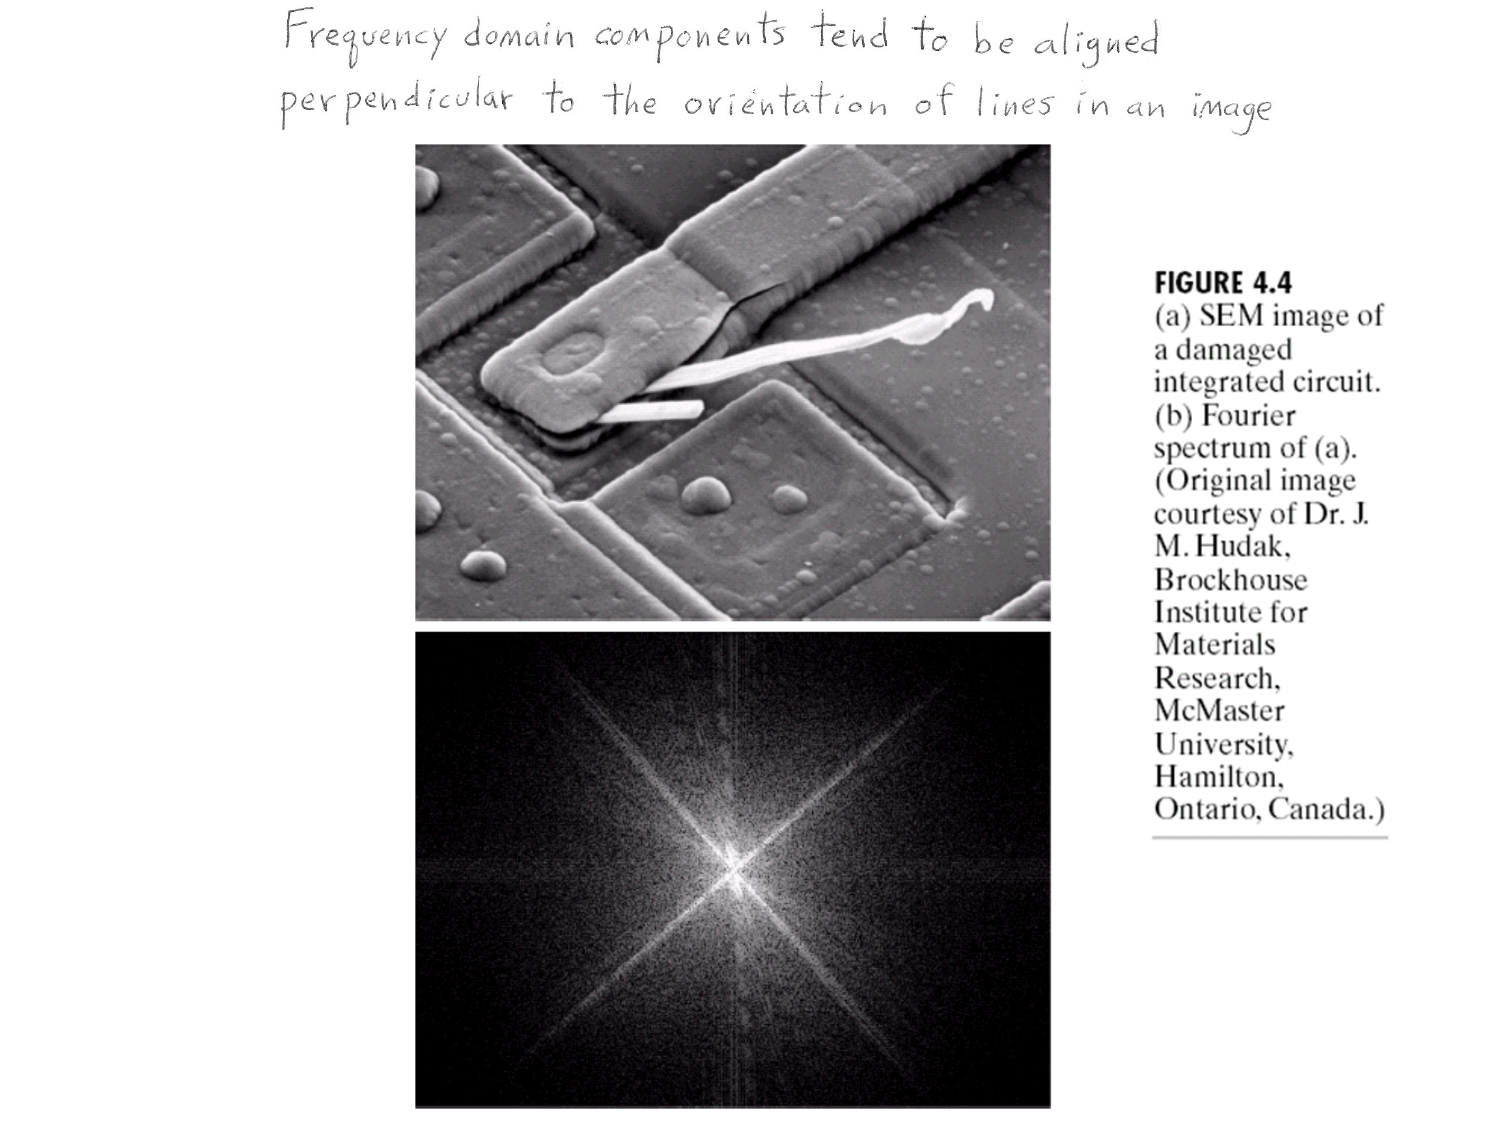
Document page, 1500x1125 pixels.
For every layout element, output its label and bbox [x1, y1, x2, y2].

picture [211, 7, 1289, 1118]
picture [1124, 254, 1389, 841]
